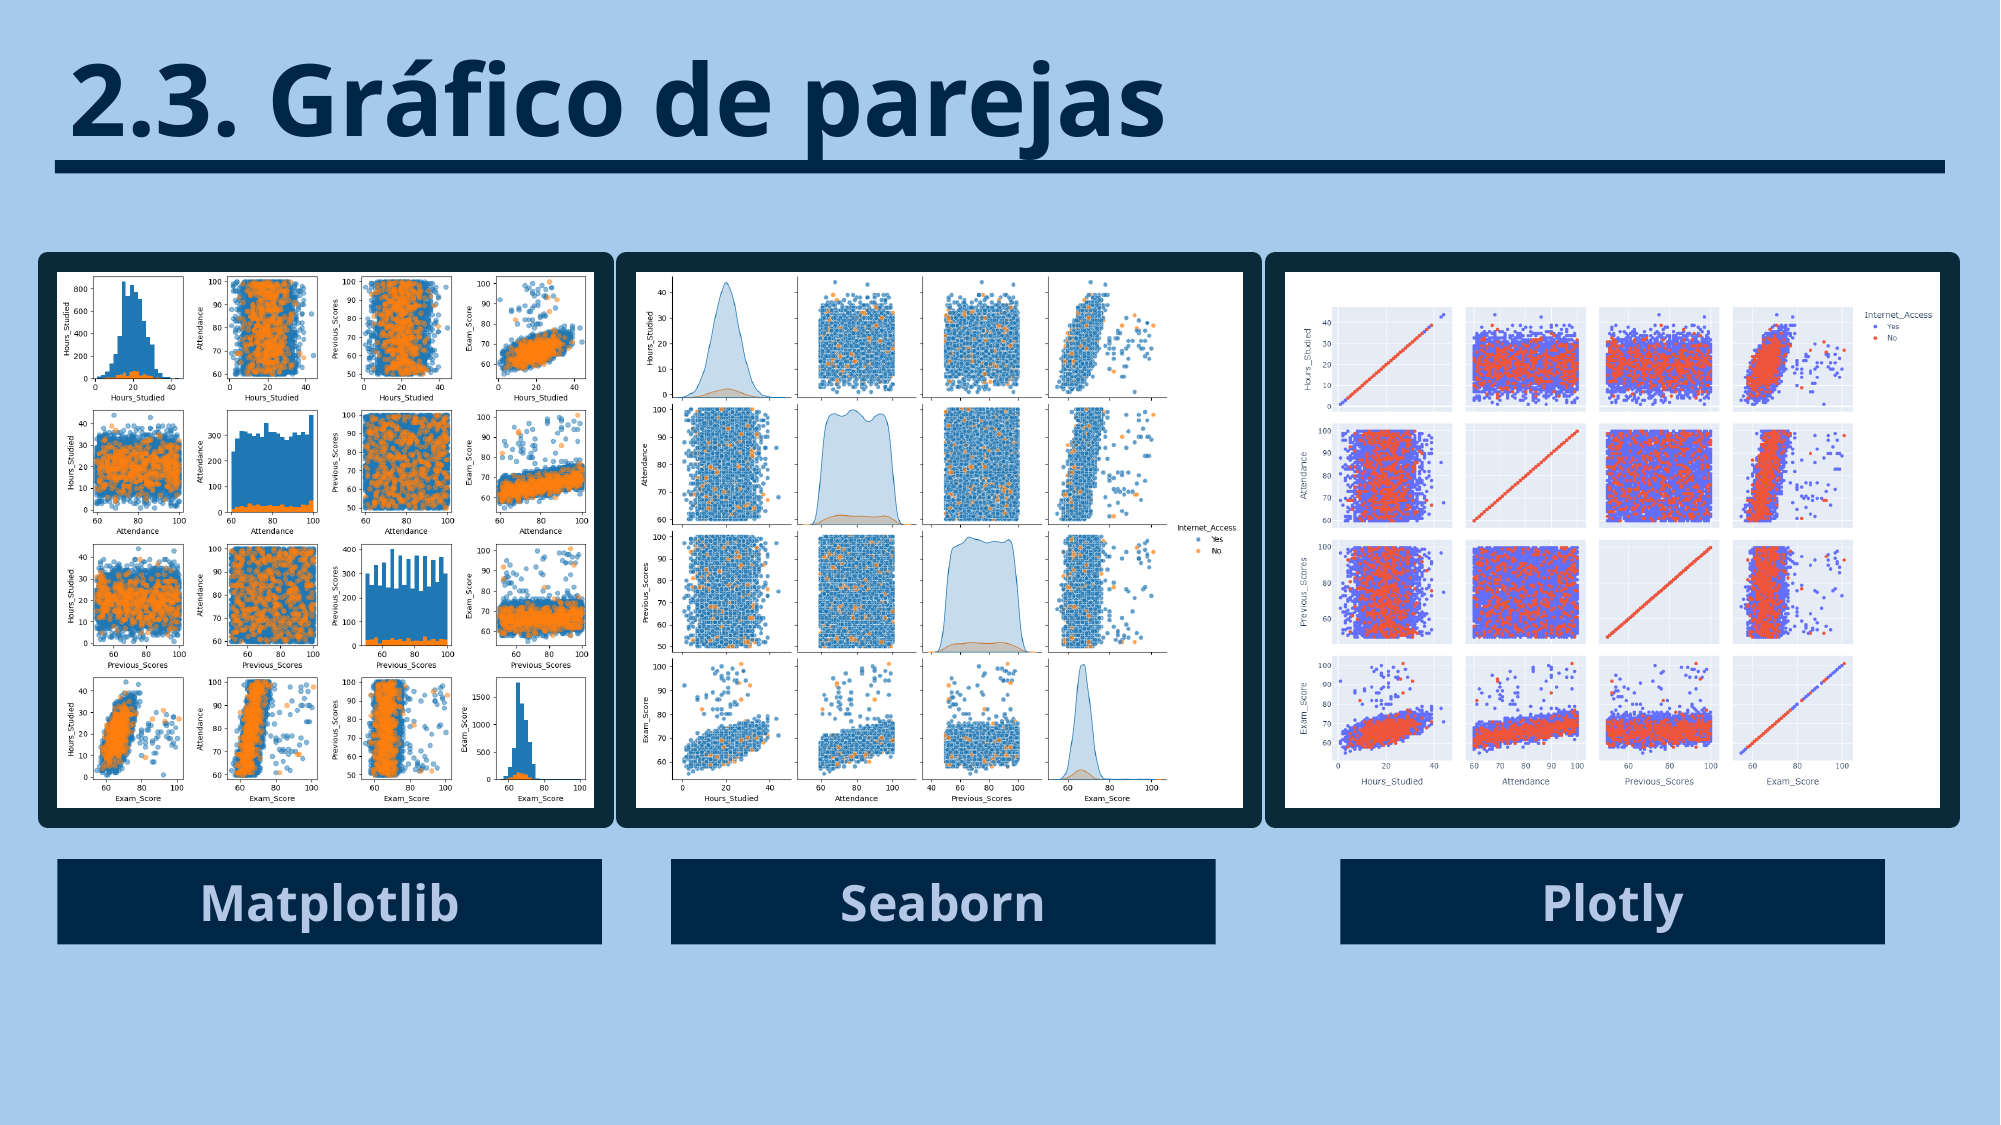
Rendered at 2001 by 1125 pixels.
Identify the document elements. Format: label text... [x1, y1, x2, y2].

picture [1284, 271, 1941, 809]
text_box [53, 159, 1946, 175]
picture [56, 271, 595, 809]
text_box Seaborn [670, 858, 1217, 946]
picture [635, 271, 1244, 809]
text_box Matplotlib [56, 858, 604, 946]
title 2.3. Gráfico de parejas [54, 54, 1452, 149]
text_box Plotly [1339, 858, 1886, 946]
